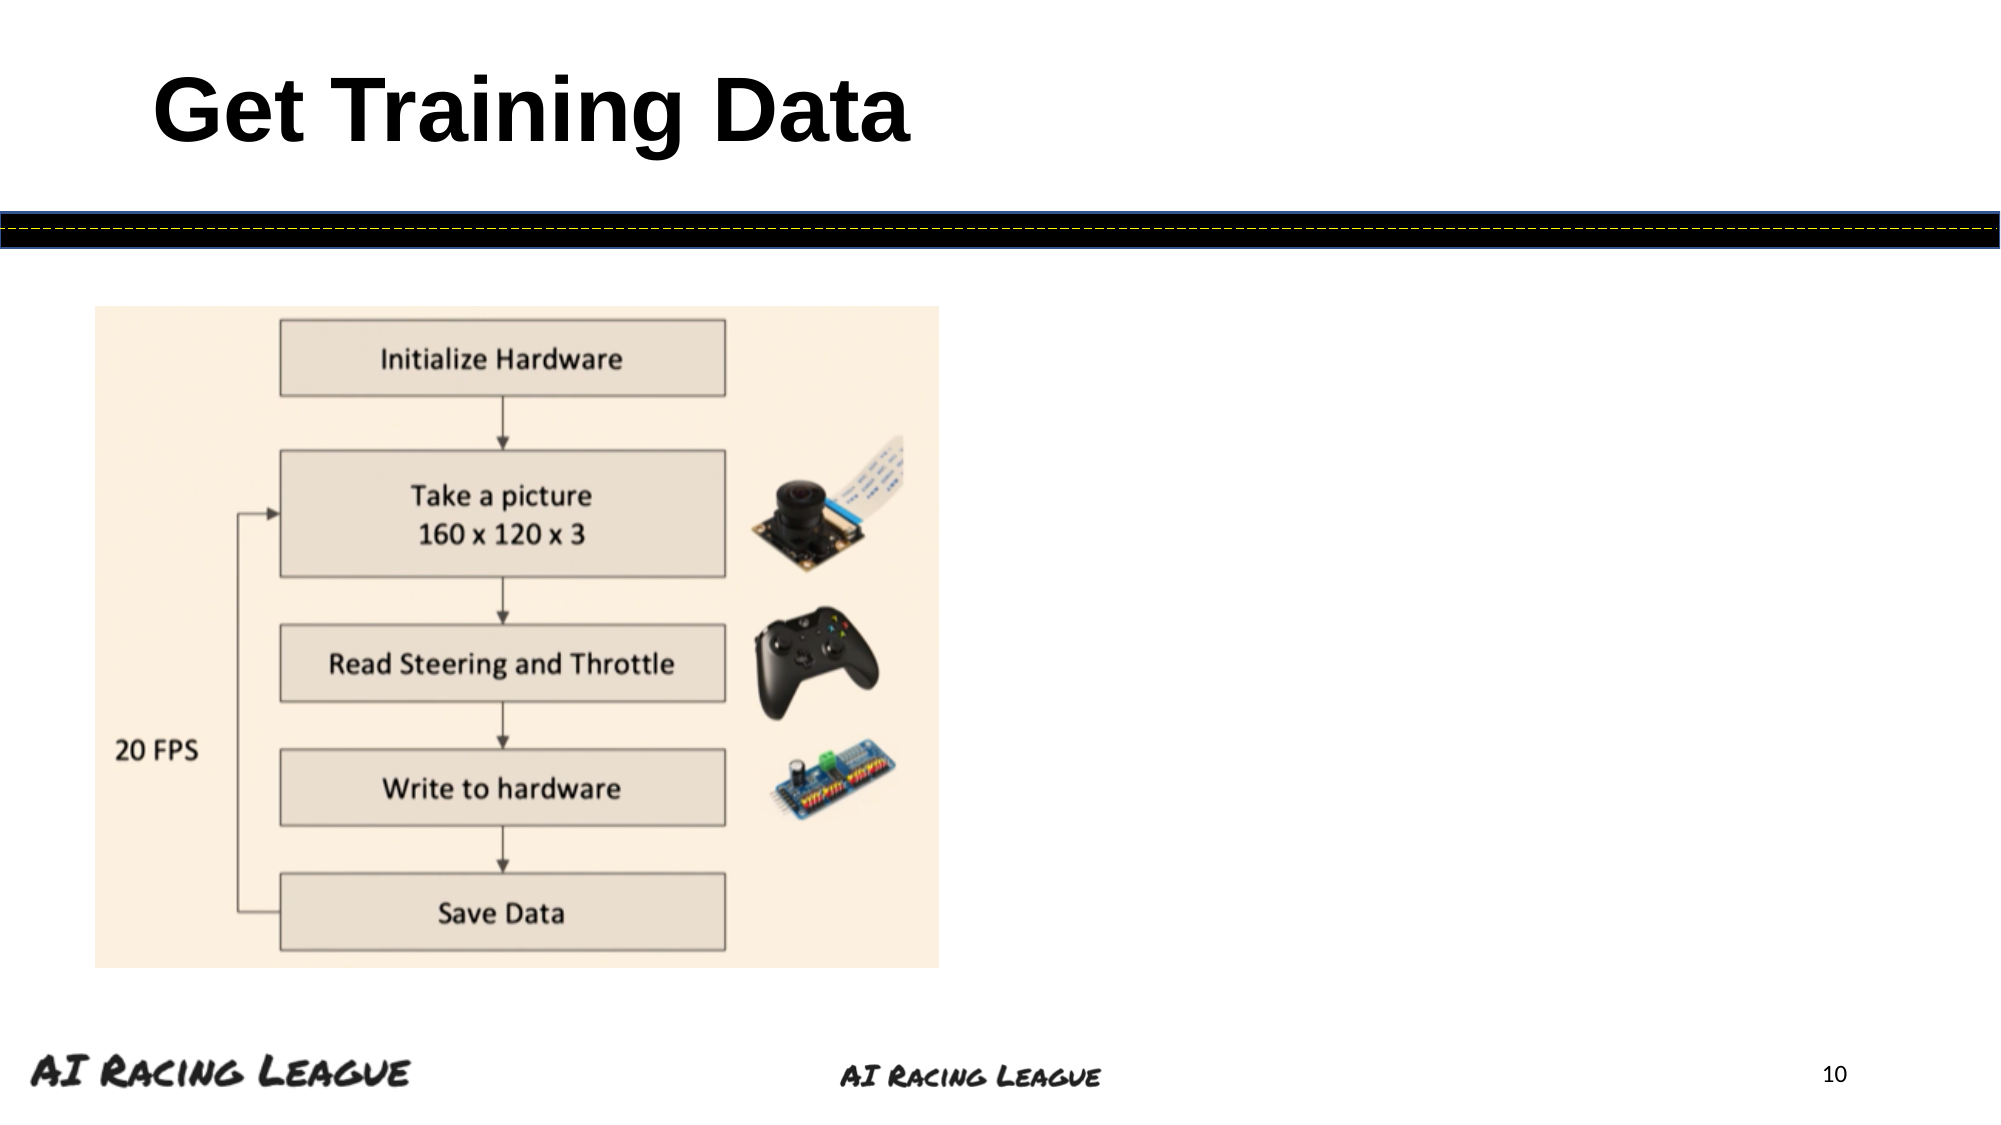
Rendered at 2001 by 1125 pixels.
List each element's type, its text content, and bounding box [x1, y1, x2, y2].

slide_number 10 [1412, 1042, 1863, 1103]
title Get Training Data [137, 25, 1863, 198]
picture [839, 1061, 1104, 1093]
picture [95, 306, 939, 968]
picture [29, 1049, 415, 1096]
